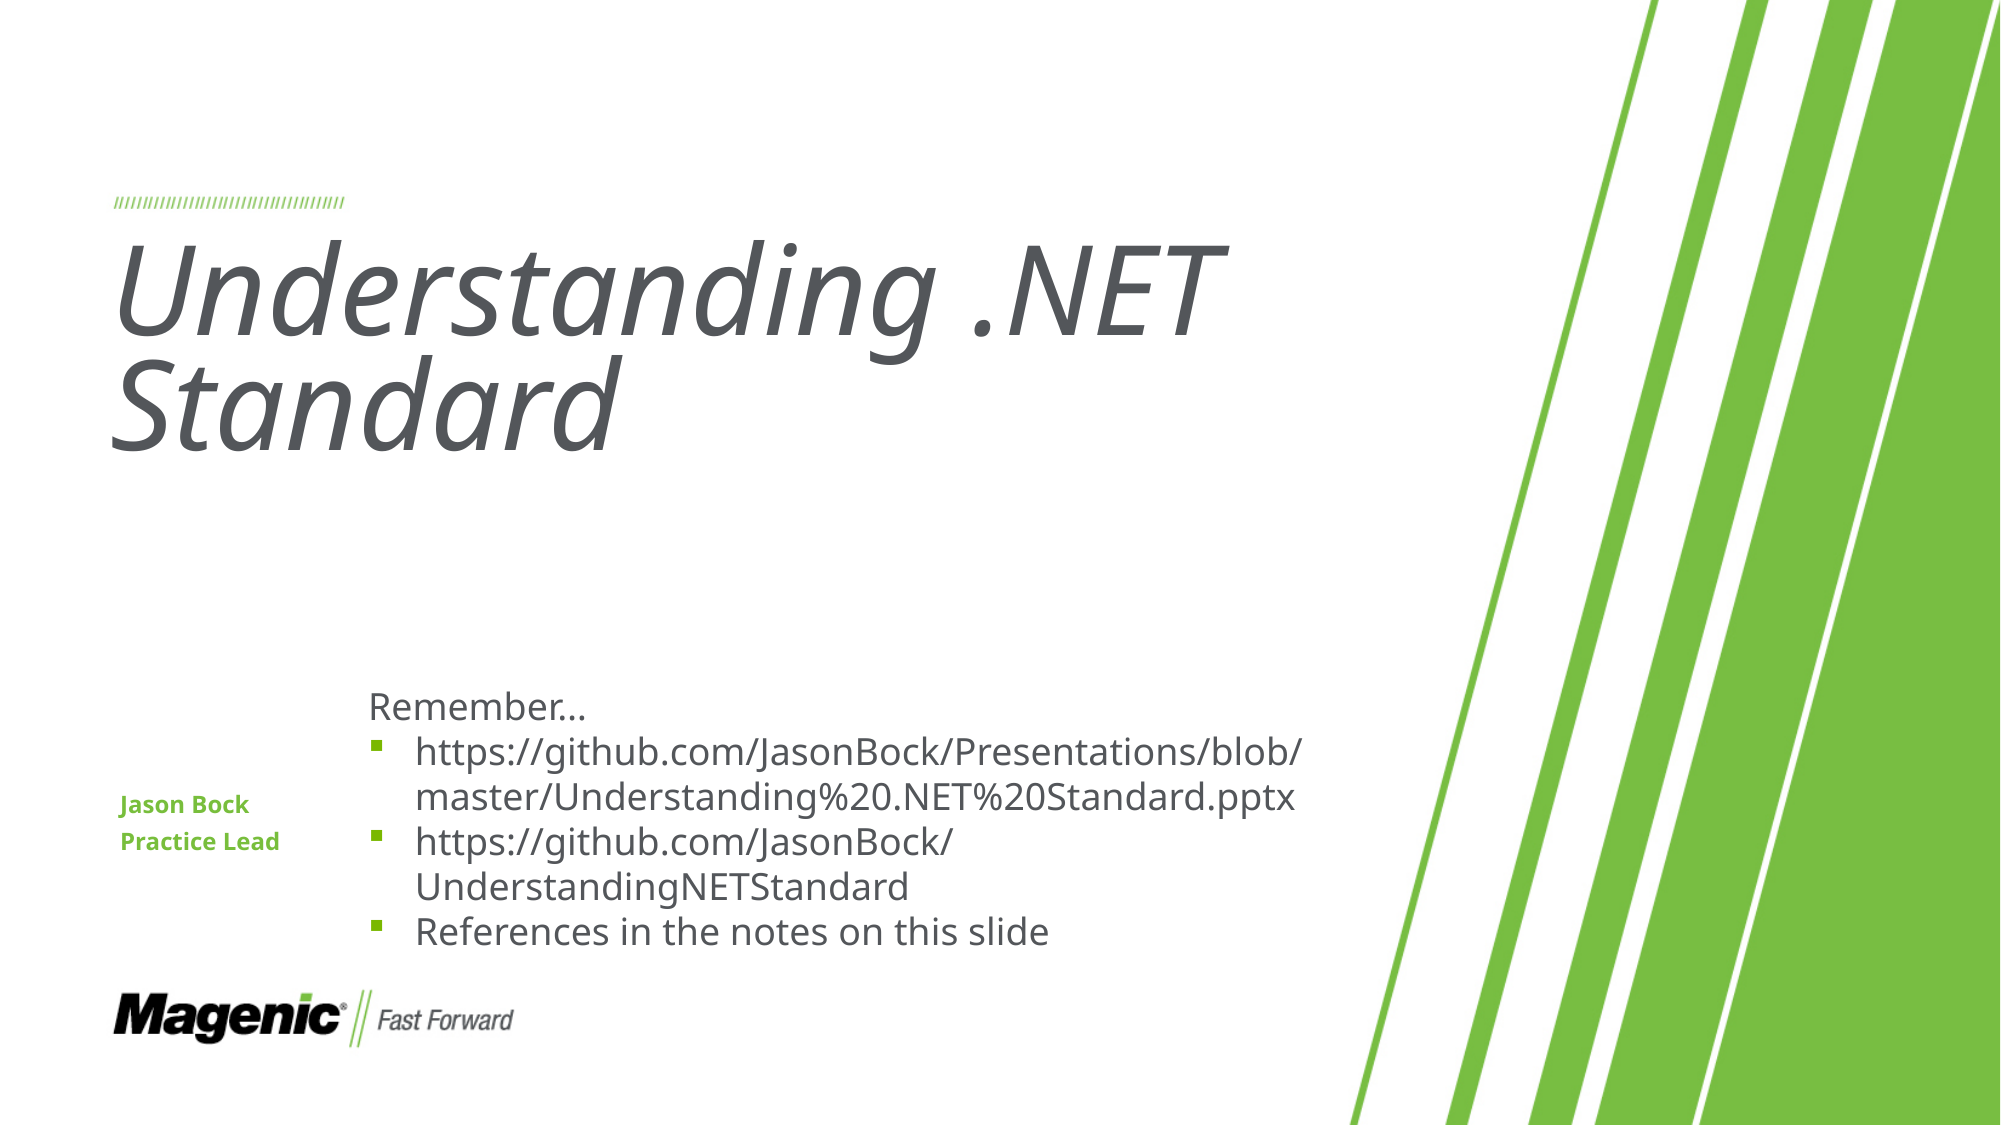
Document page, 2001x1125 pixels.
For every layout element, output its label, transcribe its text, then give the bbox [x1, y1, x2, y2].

text_box Remember… https://github.com/JasonBock/Presentations/blob/master/Understanding%20.NET%20Standard.pptx https://github.com/JasonBock/UnderstandingNETStandard References in the notes on this slide [353, 611, 1397, 1025]
title Understanding .NET Standard [95, 238, 1281, 544]
picture [0, 0, 2001, 1125]
list Jason Bock Practice Lead [105, 645, 353, 991]
